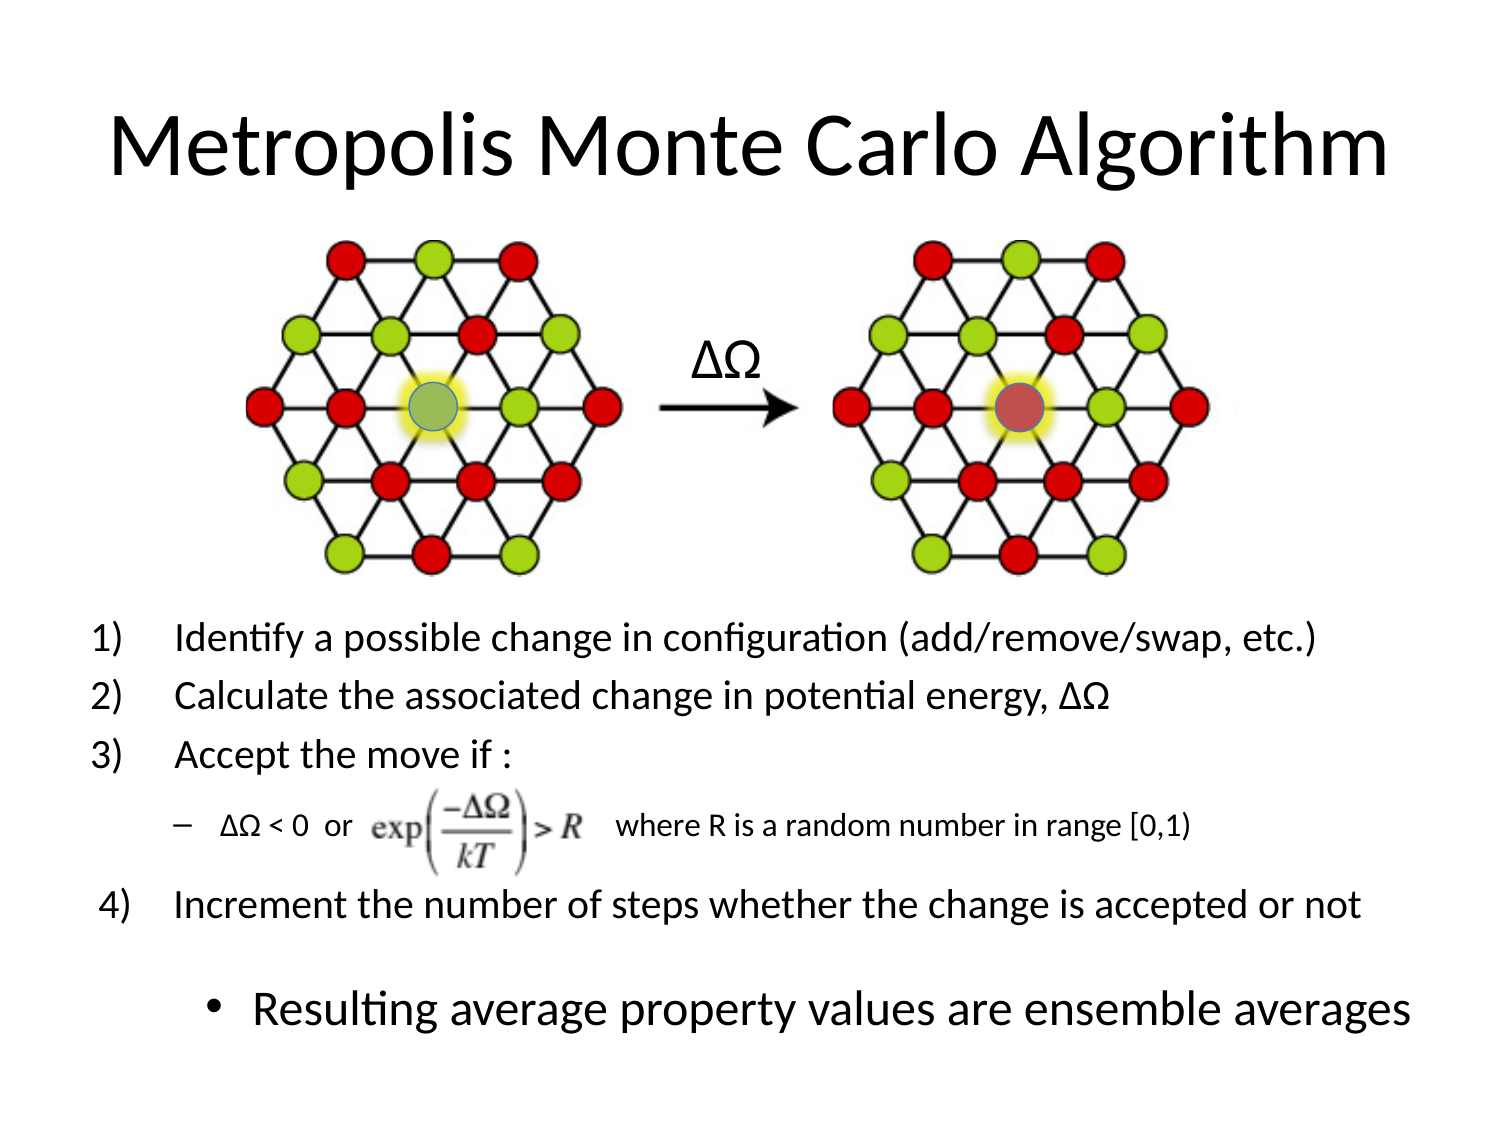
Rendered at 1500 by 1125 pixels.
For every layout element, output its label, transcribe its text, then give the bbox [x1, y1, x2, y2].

title Metropolis Monte Carlo Algorithm [75, 45, 1425, 233]
text_box Resulting average property values are ensemble averages [190, 968, 1500, 1043]
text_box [368, 780, 587, 879]
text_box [245, 239, 1238, 577]
list Identify a possible change in configuration (add/remove/swap, etc.) Calculate the associated change in potential energy, ΔΩ Accept the move if : ΔΩ < 0 or where R is a random number in range [0,1) Increment the number of steps whether the change is accepted or not [75, 602, 1425, 1019]
